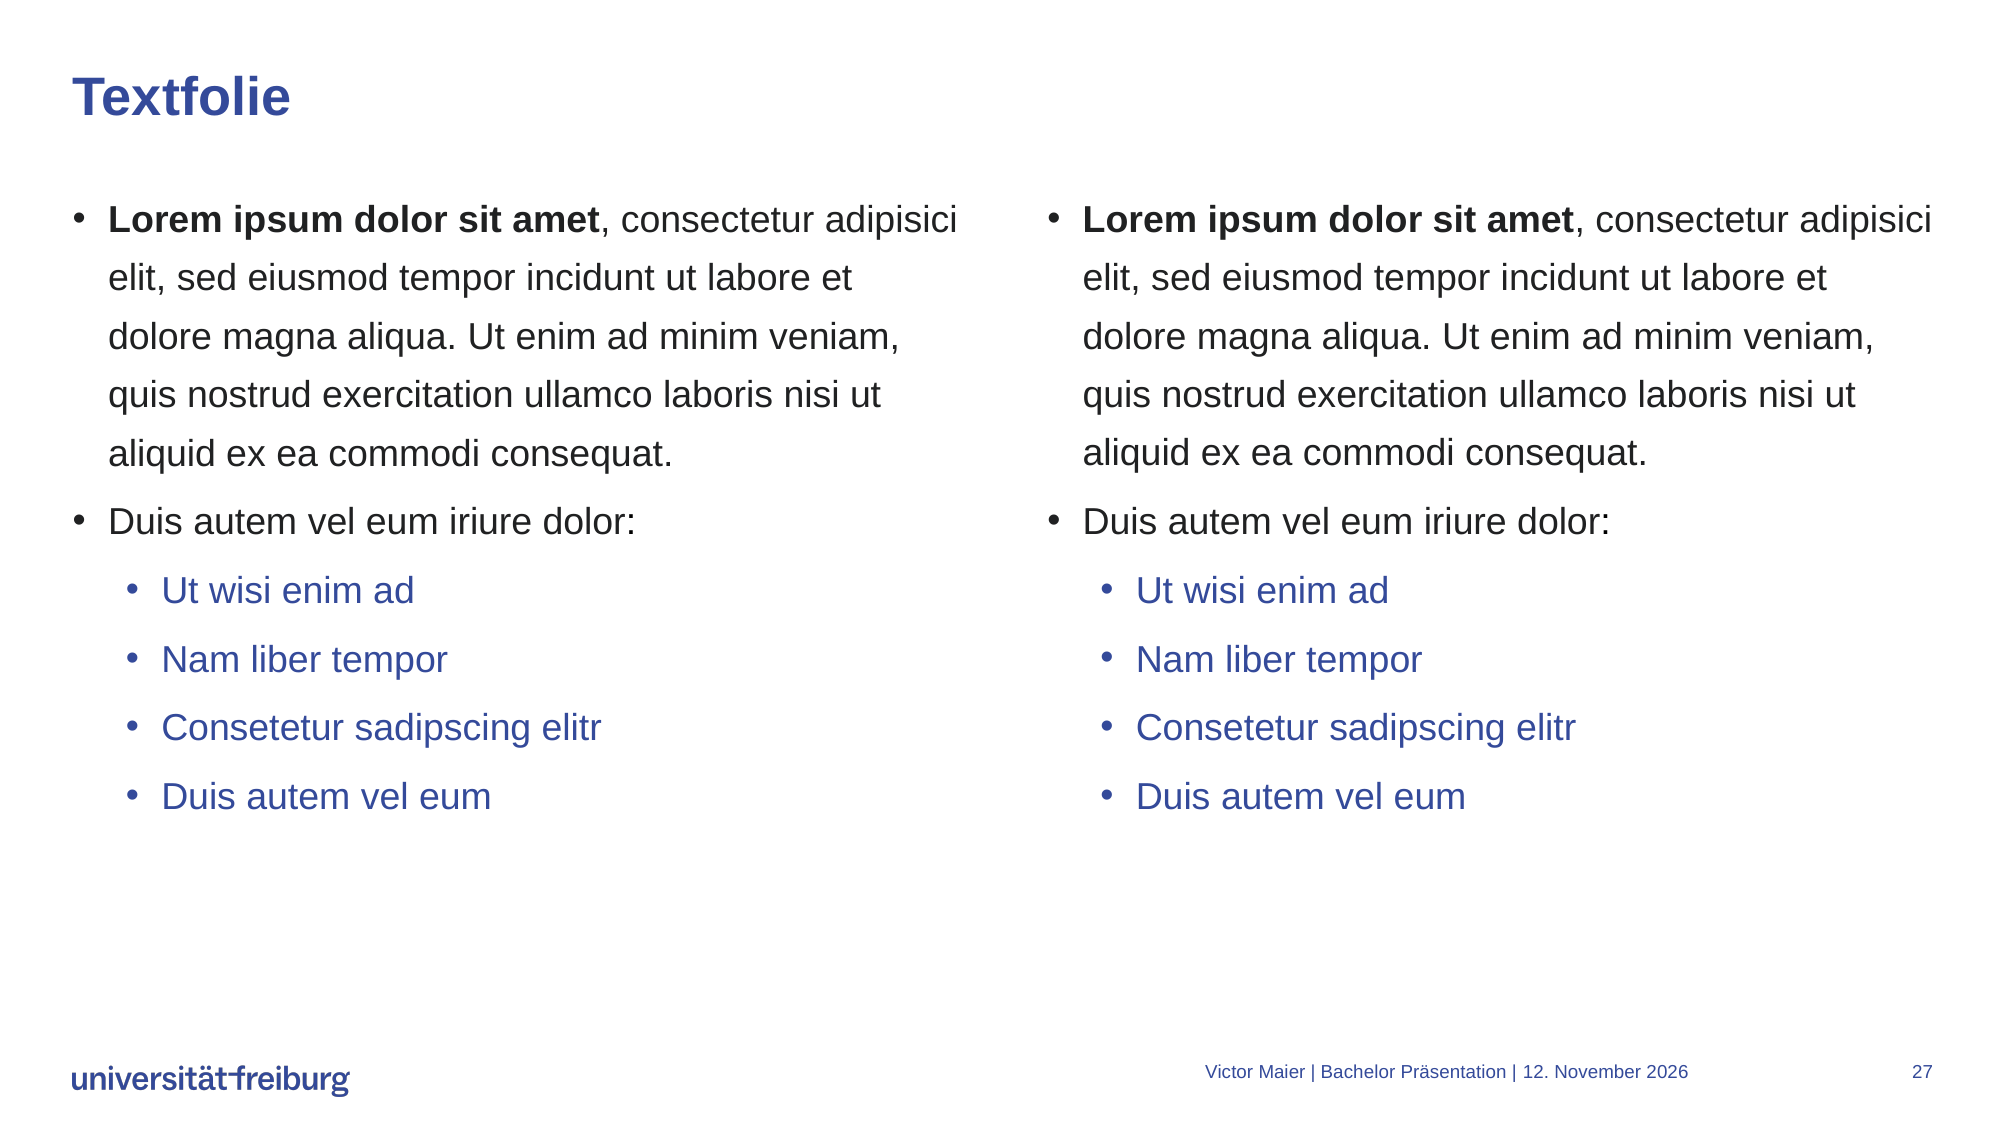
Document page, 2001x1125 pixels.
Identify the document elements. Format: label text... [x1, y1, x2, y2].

list Lorem ipsum dolor sit amet, consectetur adipisici elit, sed eiusmod tempor incidunt ut labore et dolore magna aliqua. Ut enim ad minim veniam, quis nostrud exercitation ullamco laboris nisi ut aliquid ex ea commodi consequat. Duis autem vel eum iriure dolor: Ut wisi enim ad Nam liber tempor Consetetur sadipscing elitr Duis autem vel eum [1047, 181, 1933, 1017]
title Textfolie [72, 59, 1933, 149]
slide_number 27 [1873, 1060, 1933, 1090]
slide_number 24. Oktober 2023 [1517, 1060, 1754, 1090]
list Lorem ipsum dolor sit amet, consectetur adipisici elit, sed eiusmod tempor incidunt ut labore et dolore magna aliqua. Ut enim ad minim veniam, quis nostrud exercitation ullamco laboris nisi ut aliquid ex ea commodi consequat. Duis autem vel eum iriure dolor: Ut wisi enim ad Nam liber tempor Consetetur sadipscing elitr Duis autem vel eum [72, 181, 959, 1018]
footer Victor Maier | Bachelor Präsentation | [488, 1060, 1517, 1090]
picture [72, 1065, 351, 1097]
